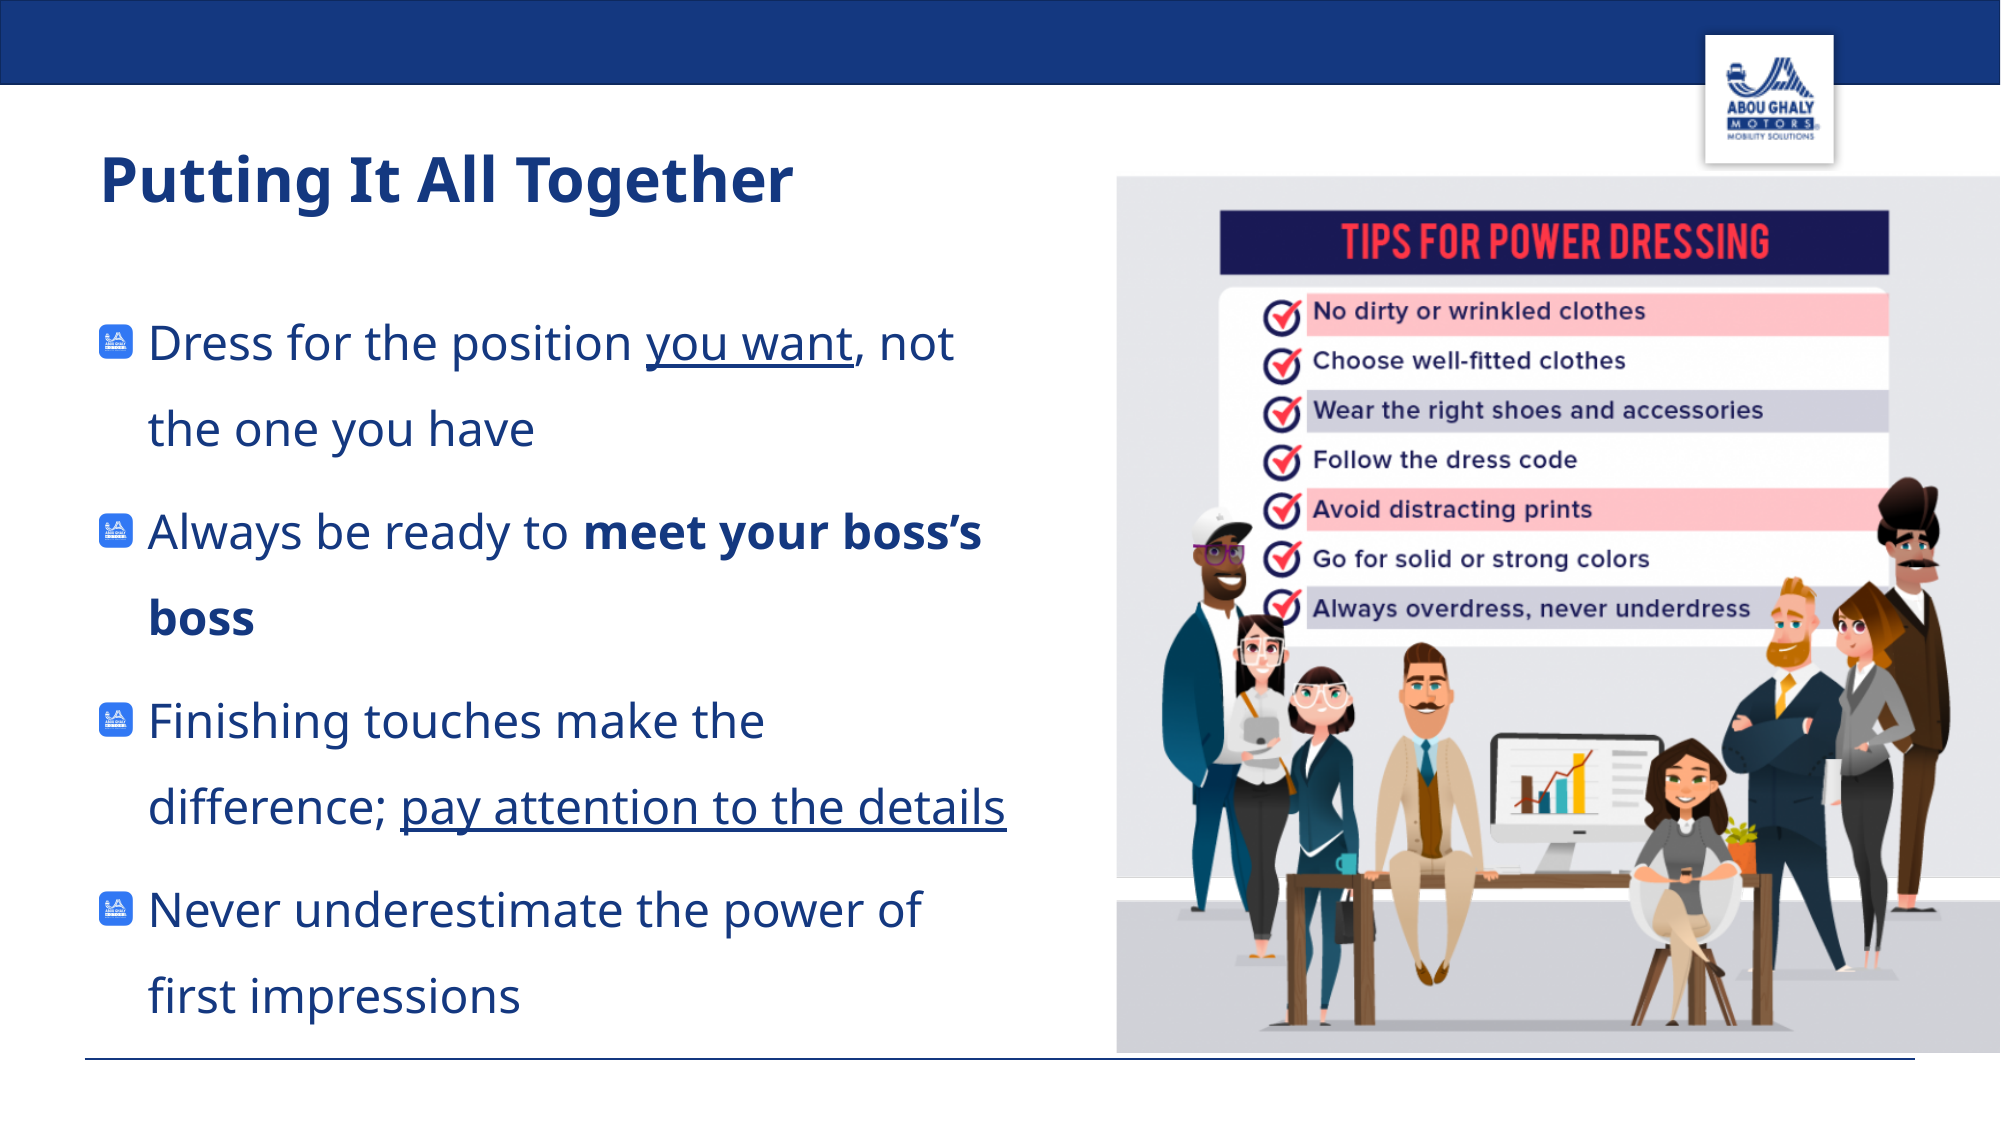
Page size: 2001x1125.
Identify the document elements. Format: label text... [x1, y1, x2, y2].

picture [99, 891, 136, 926]
picture [99, 513, 136, 548]
title Putting It All Together [84, 114, 1325, 250]
picture [1116, 171, 2000, 1053]
picture [99, 702, 136, 737]
picture [1692, 42, 1856, 159]
picture [99, 324, 136, 359]
text_box Dress for the position you want, not the one you have Always be ready to meet your boss’s boss Finishing touches make the difference; pay attention to the details Never underestimate the power of first impressions [84, 276, 1034, 1011]
